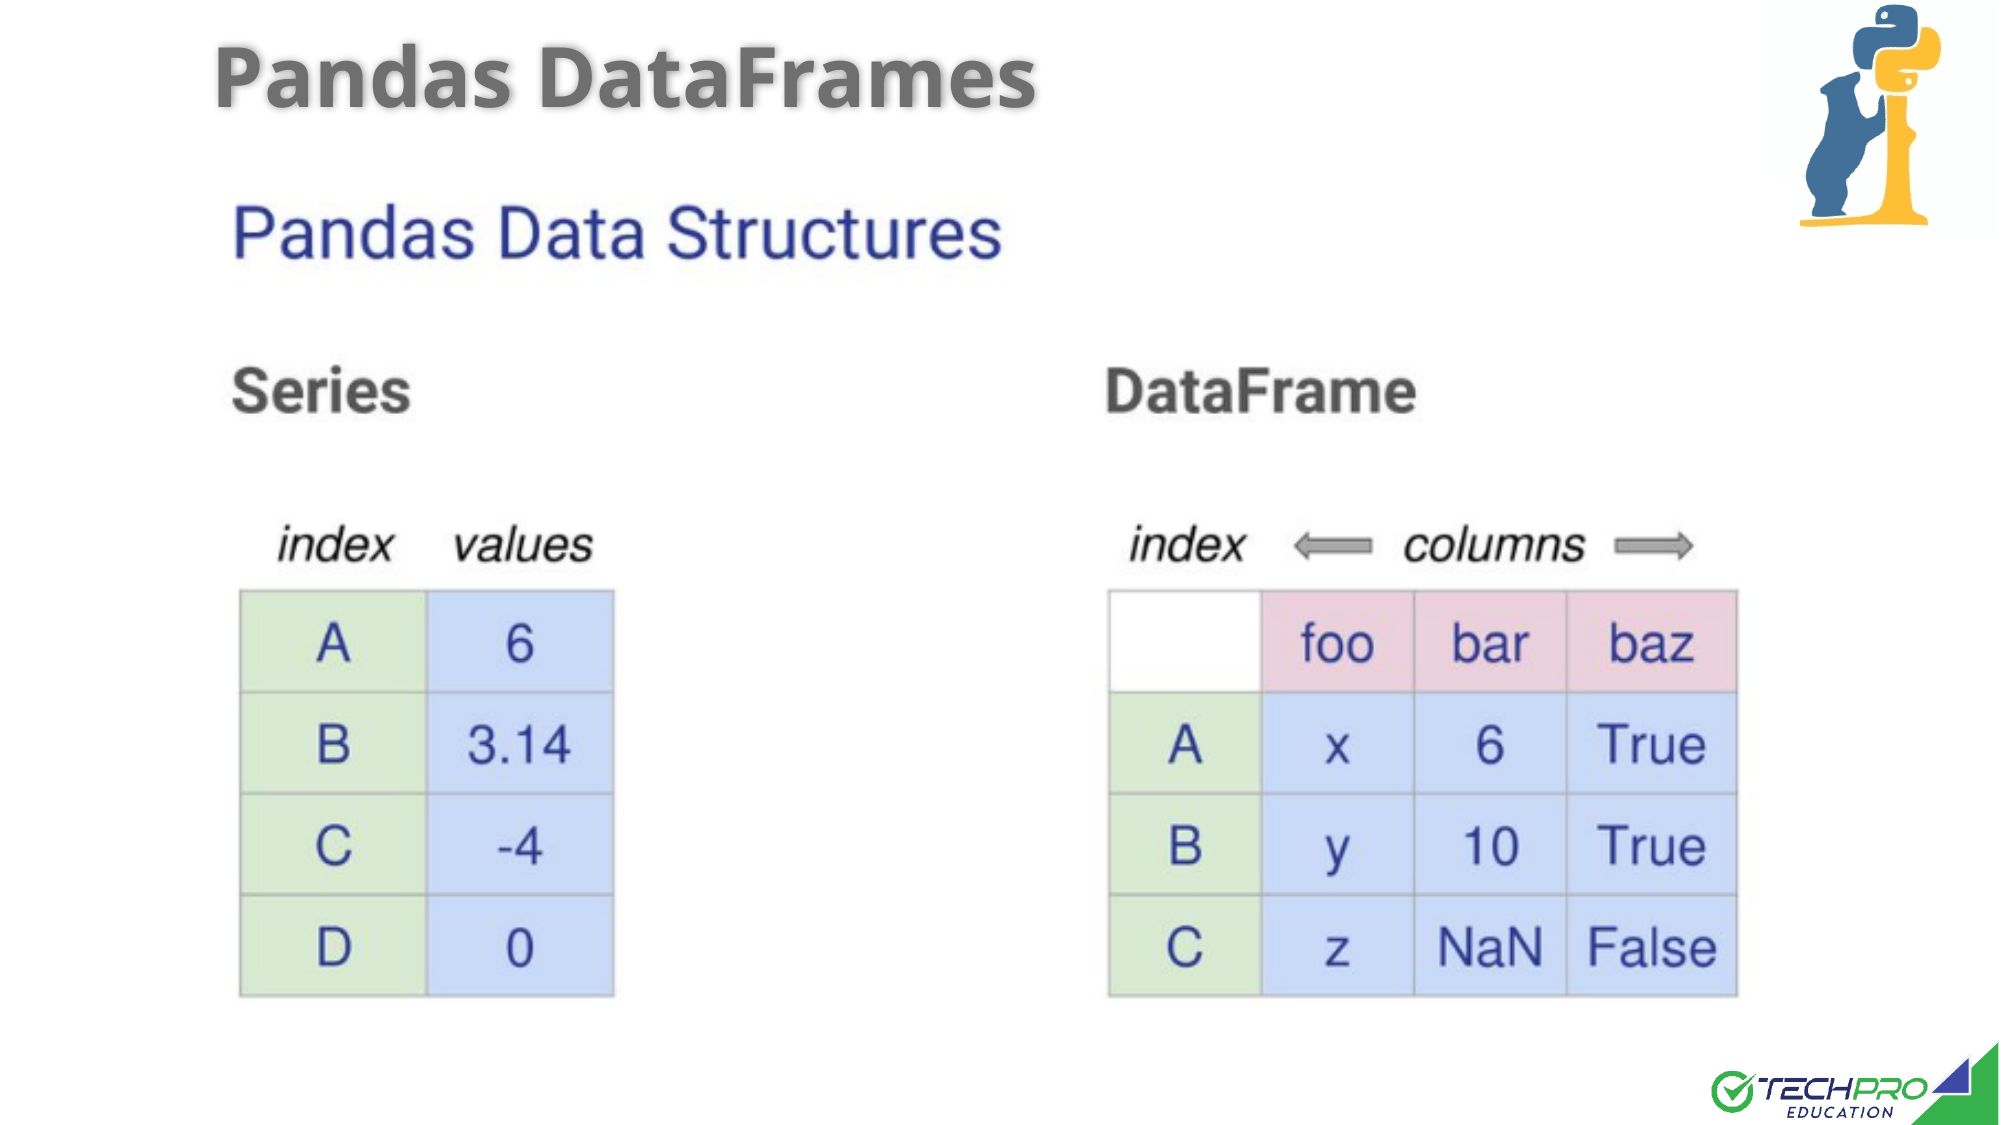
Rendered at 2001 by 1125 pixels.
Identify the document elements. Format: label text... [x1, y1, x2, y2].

picture [1710, 1047, 1929, 1125]
picture [200, 1, 1998, 1035]
list Pandas DataFrames [196, 13, 1768, 136]
